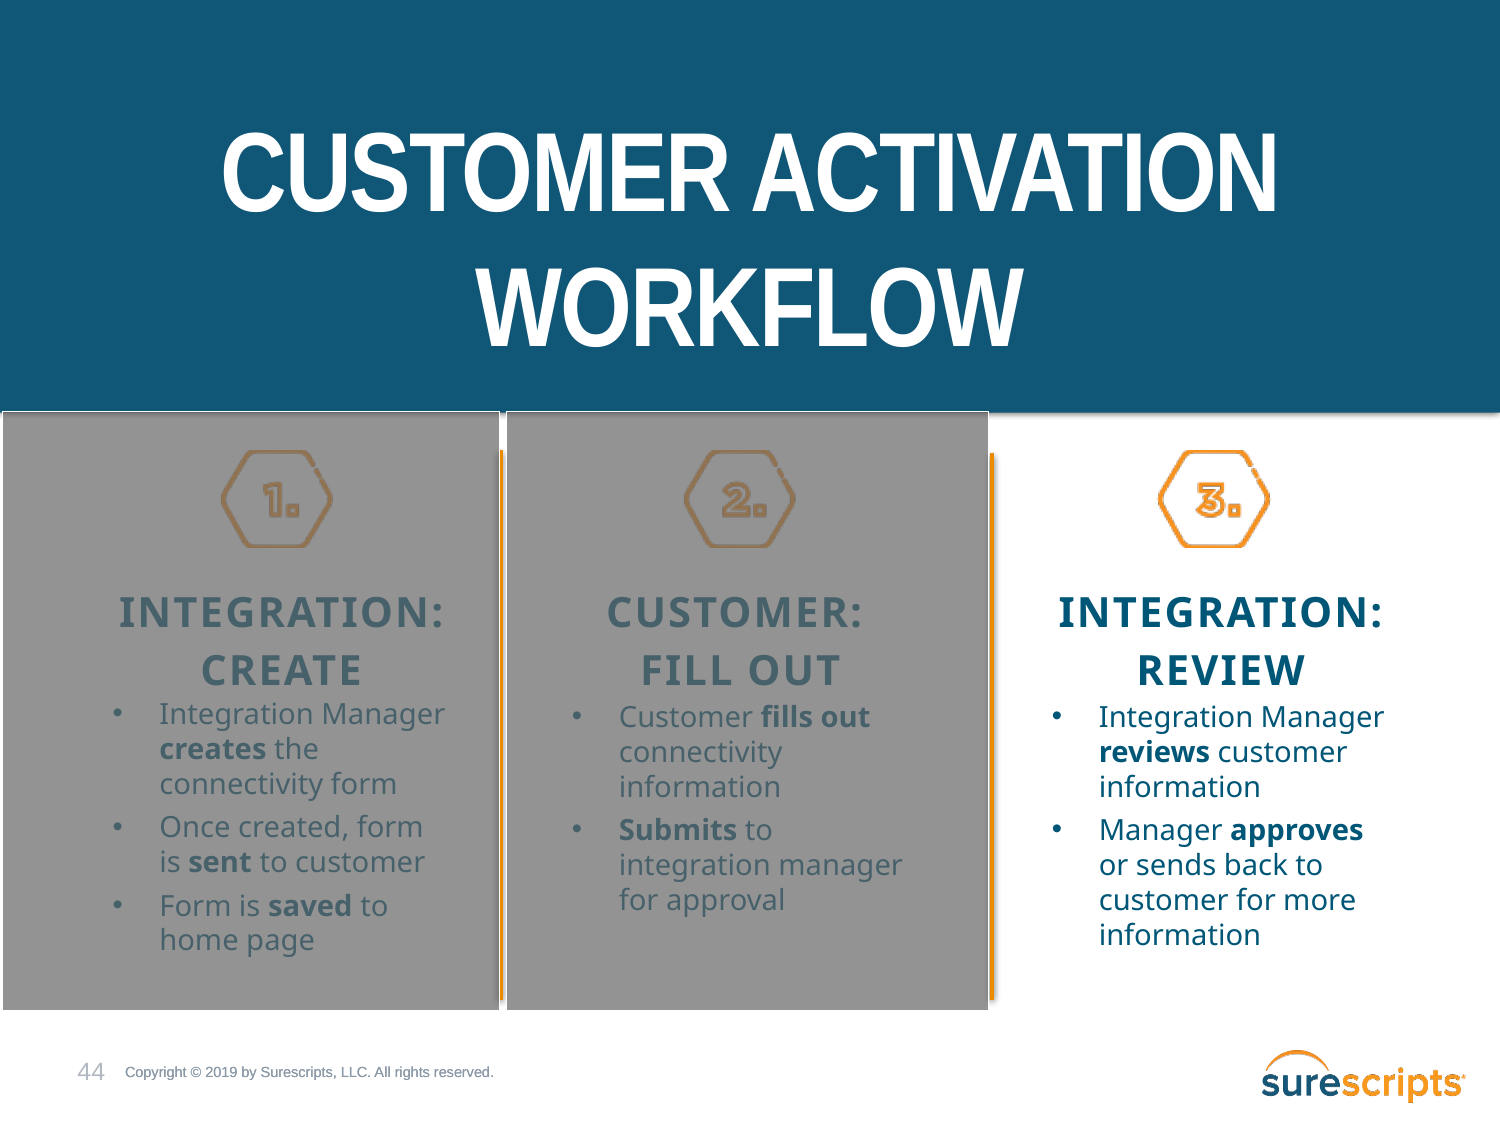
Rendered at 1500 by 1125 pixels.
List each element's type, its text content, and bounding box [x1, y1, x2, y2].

list Integration: Review [1051, 585, 1390, 697]
text_box [2, 411, 500, 1011]
list Customer Activation Workflow [150, 62, 1350, 369]
text_box [506, 411, 989, 1011]
picture [1253, 1040, 1475, 1113]
slide_number 44 [62, 1039, 413, 1100]
list Integration Manager reviews customer information Manager approves or sends back to customer for more information [1051, 697, 1390, 1012]
